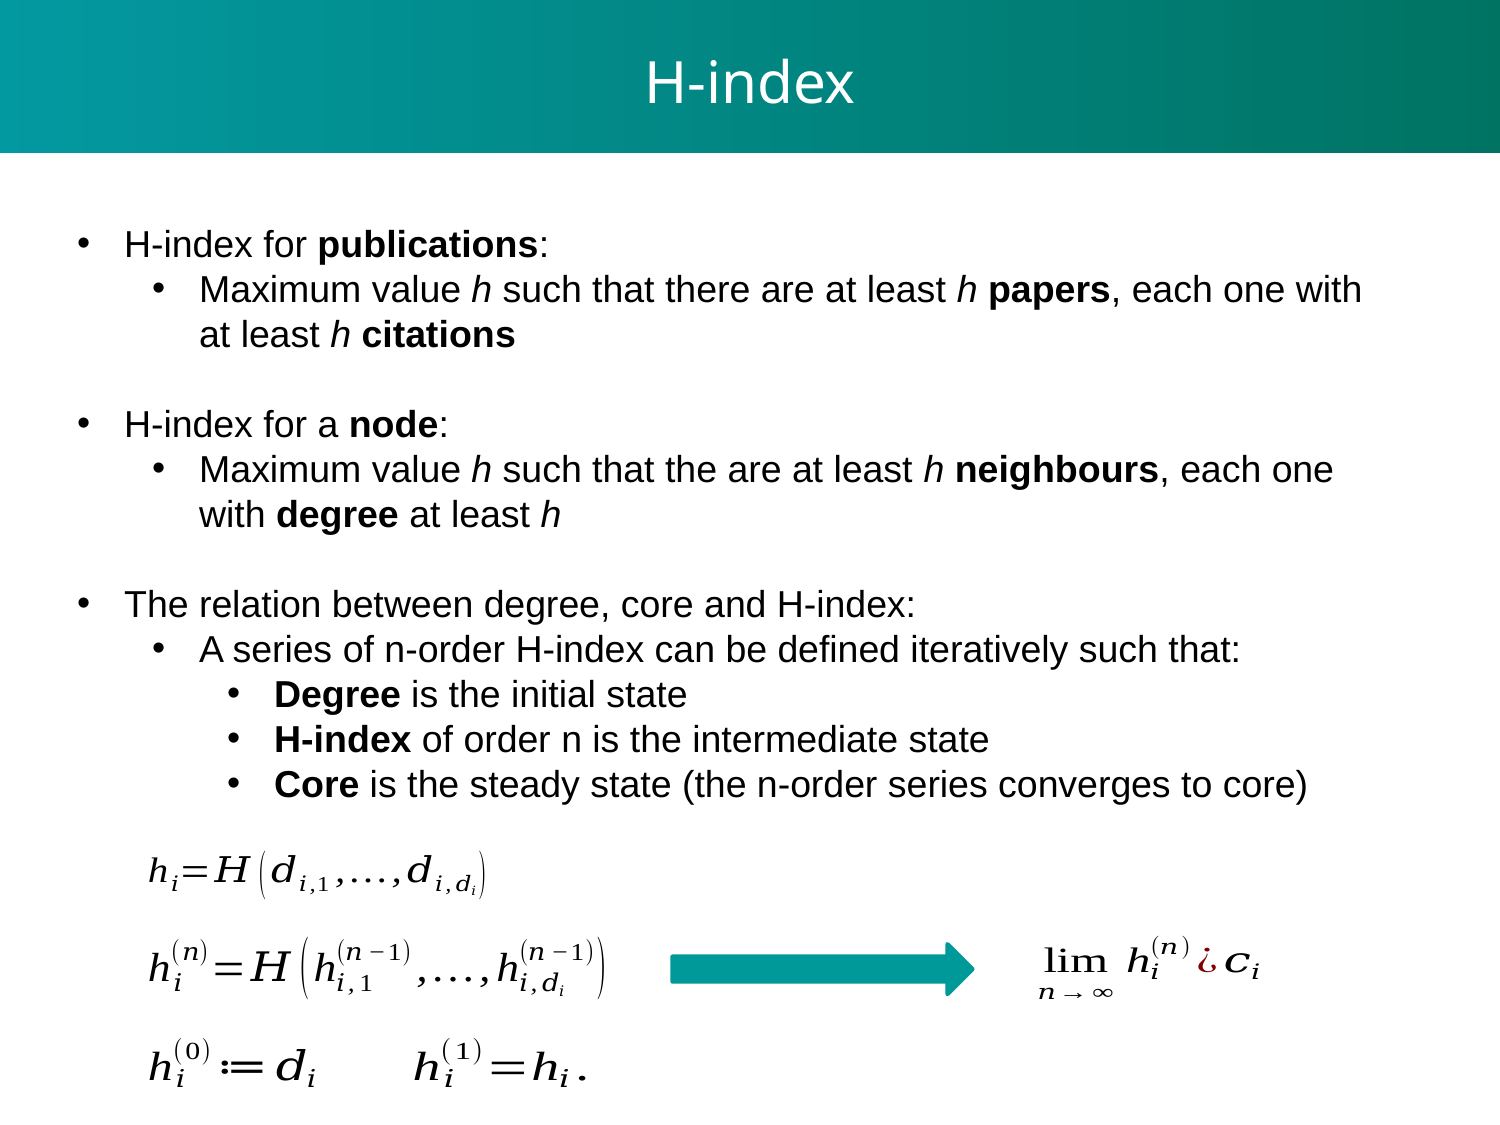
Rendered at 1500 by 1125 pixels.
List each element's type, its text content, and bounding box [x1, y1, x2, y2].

text_box [670, 942, 975, 997]
text_box H-index [104, 37, 1395, 123]
text_box H-index for publications: Maximum value h such that there are at least h papers, each one with at least h citations H-index for a node: Maximum value h such that the are at least h neighbours, each one with degree at least h The relation between degree, core and H-index: A series of n-order H-index can be defined iteratively such that: Degree is the initial state H-index of order n is the intermediate state Core is the steady state (the n-order series converges to core) [62, 212, 1395, 813]
